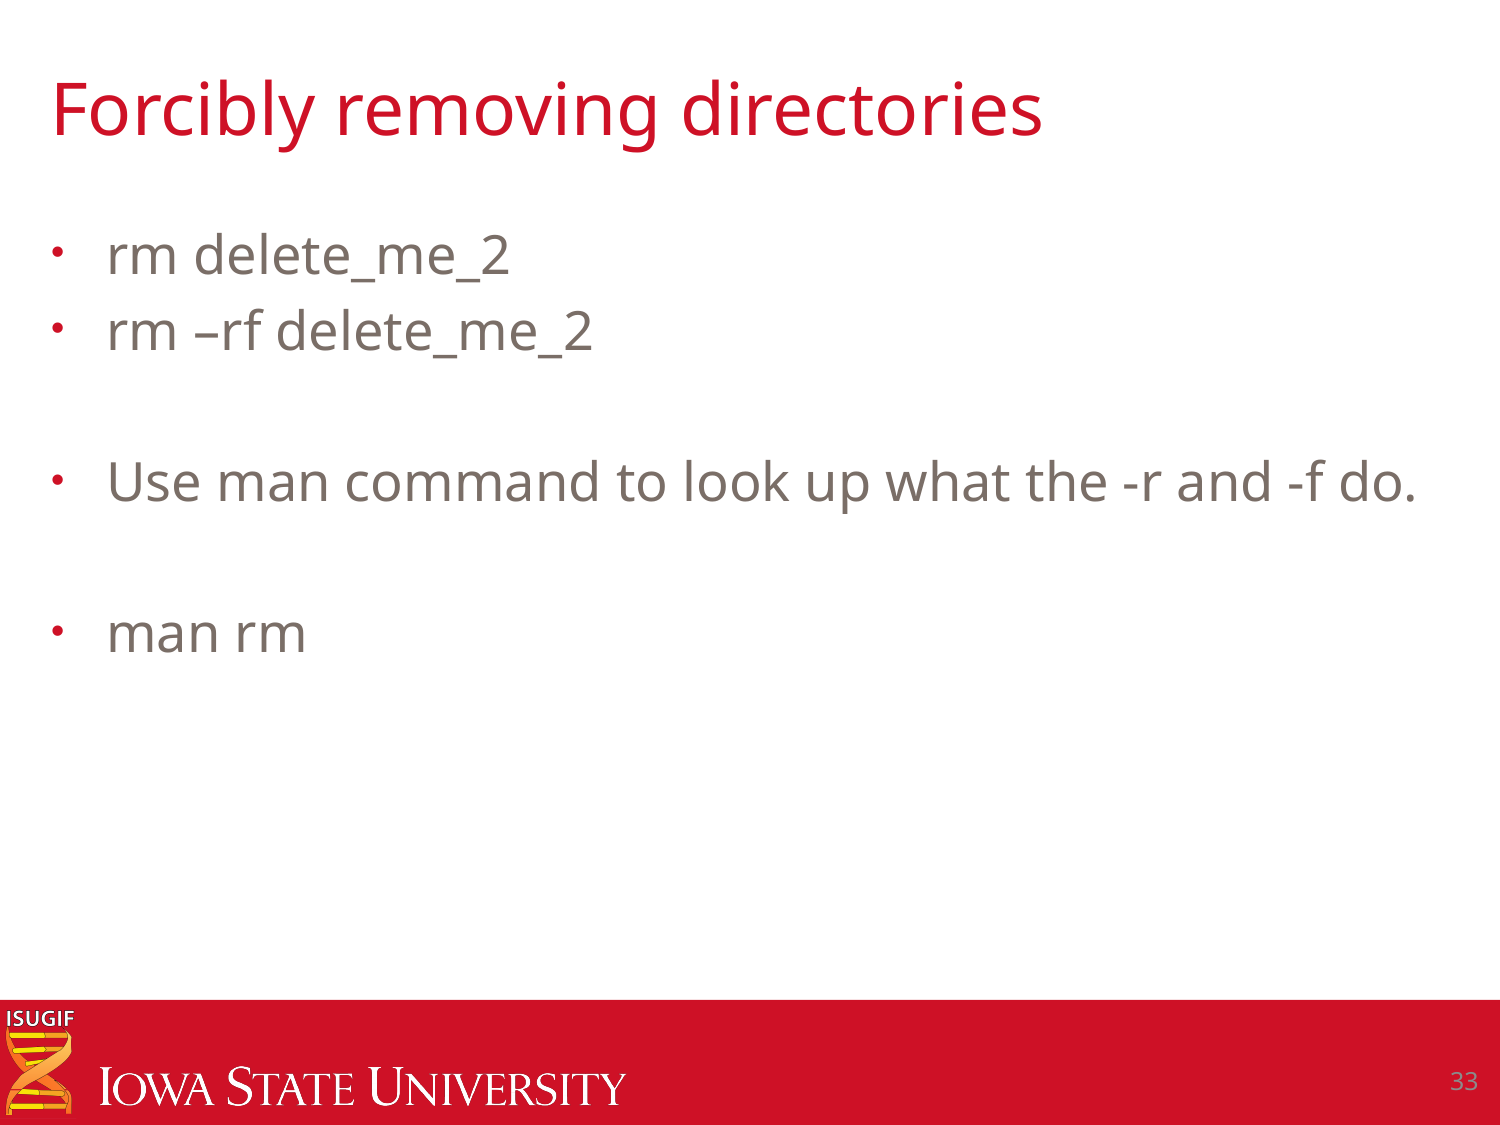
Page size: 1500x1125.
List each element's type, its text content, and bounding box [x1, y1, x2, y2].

picture [99, 1066, 627, 1110]
title Forcibly removing directories [34, 12, 1311, 201]
picture [0, 1006, 77, 1119]
list rm delete_me_2 rm –rf delete_me_2 Use man command to look up what the -r and -f do. man rm [34, 212, 1476, 976]
